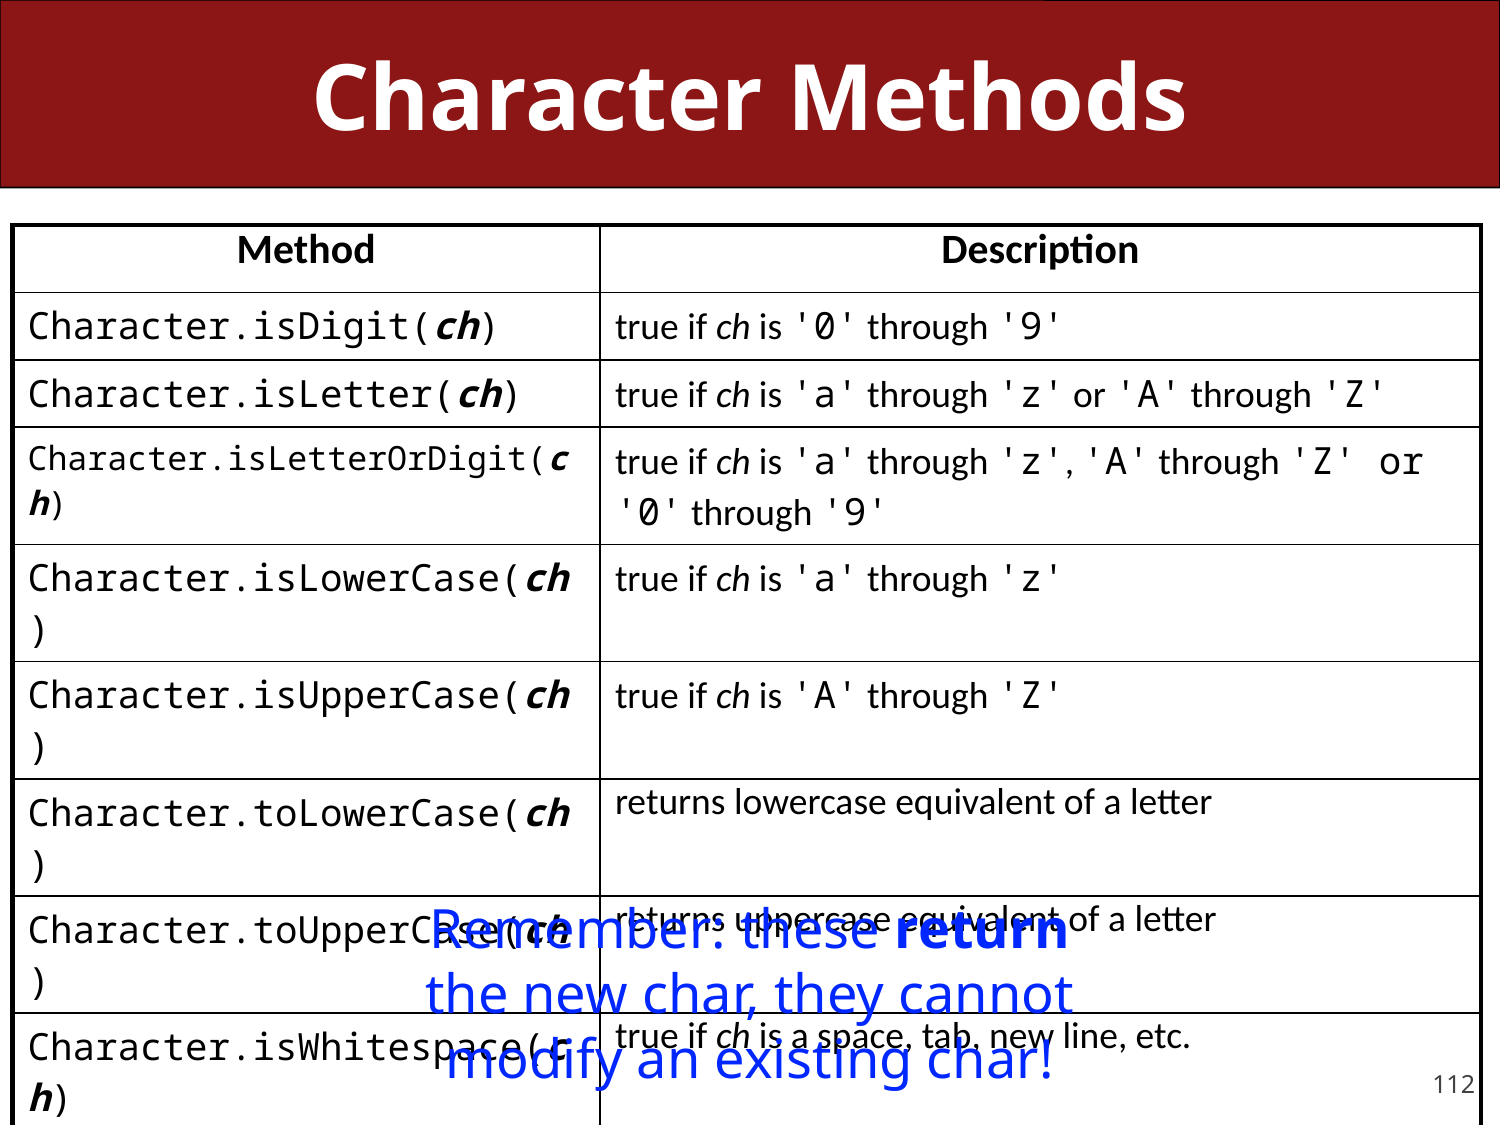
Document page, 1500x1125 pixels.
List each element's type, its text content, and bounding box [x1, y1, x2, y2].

table_cell true if ch is a space, tab, new line, etc. [601, 1014, 1479, 1125]
table_cell true if ch is 'a' through 'z' or 'A' through 'Z' [601, 361, 1479, 426]
table_cell true if ch is 'A' through 'Z' [601, 662, 1479, 778]
table_cell Character.isUpperCase(ch) [15, 662, 599, 778]
table_cell returns lowercase equivalent of a letter [601, 780, 1479, 895]
table_cell Character.isLowerCase(ch) [15, 545, 599, 661]
table_header Method [15, 227, 599, 292]
table_cell Character.isLetter(ch) [15, 361, 599, 426]
title Character Methods [75, 0, 1425, 188]
table_cell Character.isWhitespace(ch) [15, 1014, 599, 1125]
text_box Remember: these return the new char, they cannot modify an existing char! [406, 887, 1094, 1098]
table_cell Character.toUpperCase(ch) [15, 897, 406, 1012]
table_cell Character.toLowerCase(ch) [15, 780, 599, 895]
table_header Description [601, 227, 1479, 292]
table_cell Character.isDigit(ch) [15, 293, 599, 359]
table_cell true if ch is 'a' through 'z', 'A' through 'Z' or '0' through '9' [601, 428, 1479, 544]
table_cell returns uppercase equivalent of a letter [1094, 897, 1479, 1012]
table_cell true if ch is 'a' through 'z' [601, 545, 1479, 661]
table_cell true if ch is '0' through '9' [601, 293, 1479, 359]
table_cell Character.isLetterOrDigit(ch) [15, 428, 599, 544]
